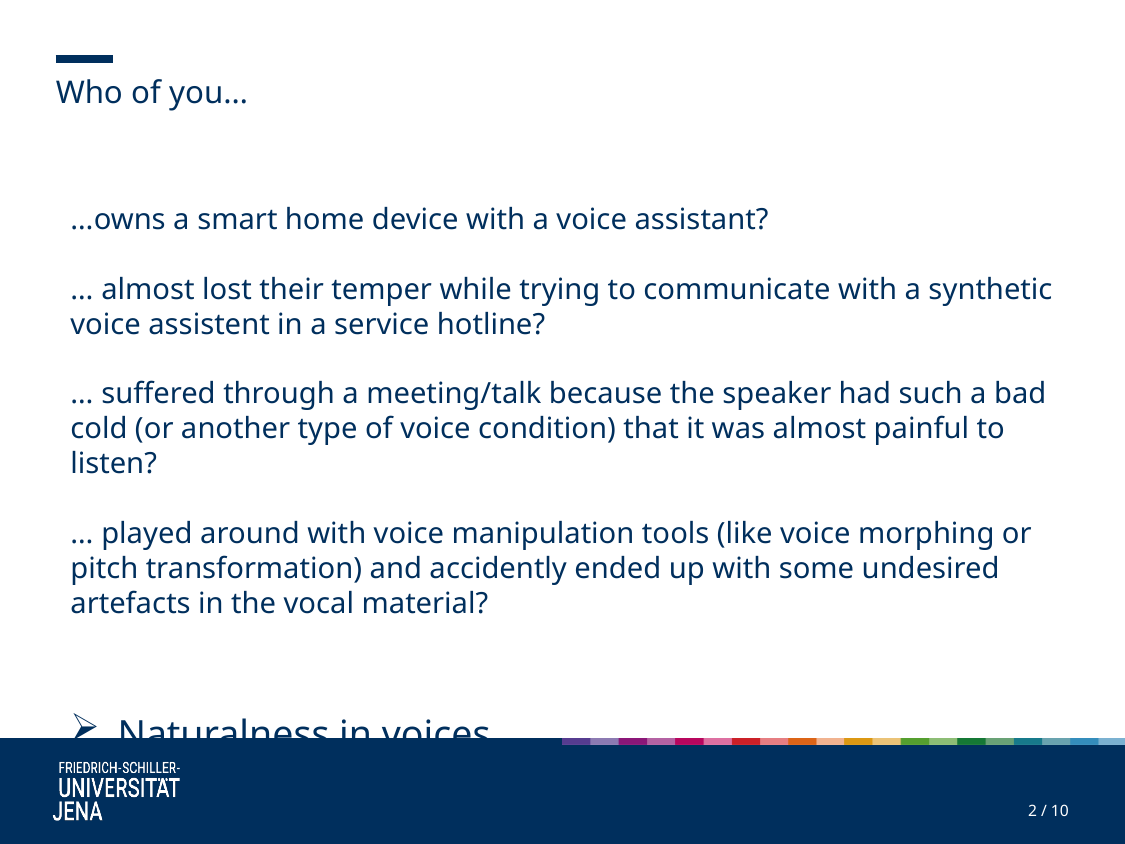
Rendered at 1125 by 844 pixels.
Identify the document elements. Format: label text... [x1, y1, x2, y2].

picture [51, 755, 181, 827]
picture [1090, 738, 1125, 745]
text_box …owns a smart home device with a voice assistant? … almost lost their temper while trying to communicate with a synthetic voice assistent in a service hotline? … suffered through a meeting/talk because the speaker had such a bad cold (or another type of voice condition) that it was almost painful to listen? … played around with voice manipulation tools (like voice morphing or pitch transformation) and accidently ended up with some undesired artefacts in the vocal material? Naturalness in voices [55, 157, 1090, 807]
text_box Who of you… [54, 70, 1054, 119]
